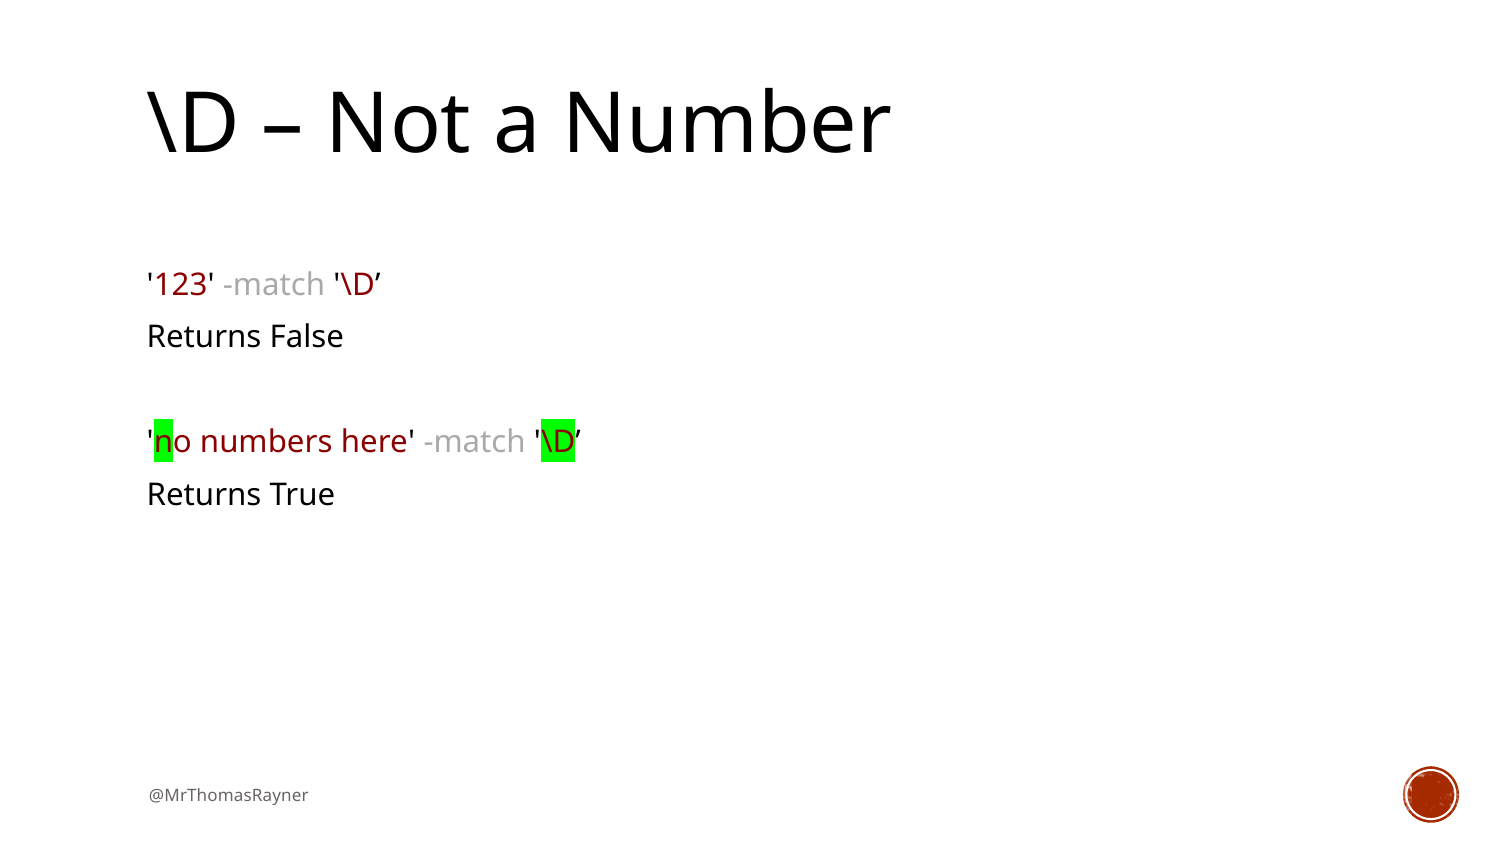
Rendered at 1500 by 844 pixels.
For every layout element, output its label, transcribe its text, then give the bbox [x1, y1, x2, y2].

footer @MrThomasRayner [133, 771, 913, 817]
title \D – Not a Number [131, 59, 1370, 192]
list '123' -match '\D’ Returns False 'no numbers here' -match '\D’ Returns True [131, 261, 1370, 760]
